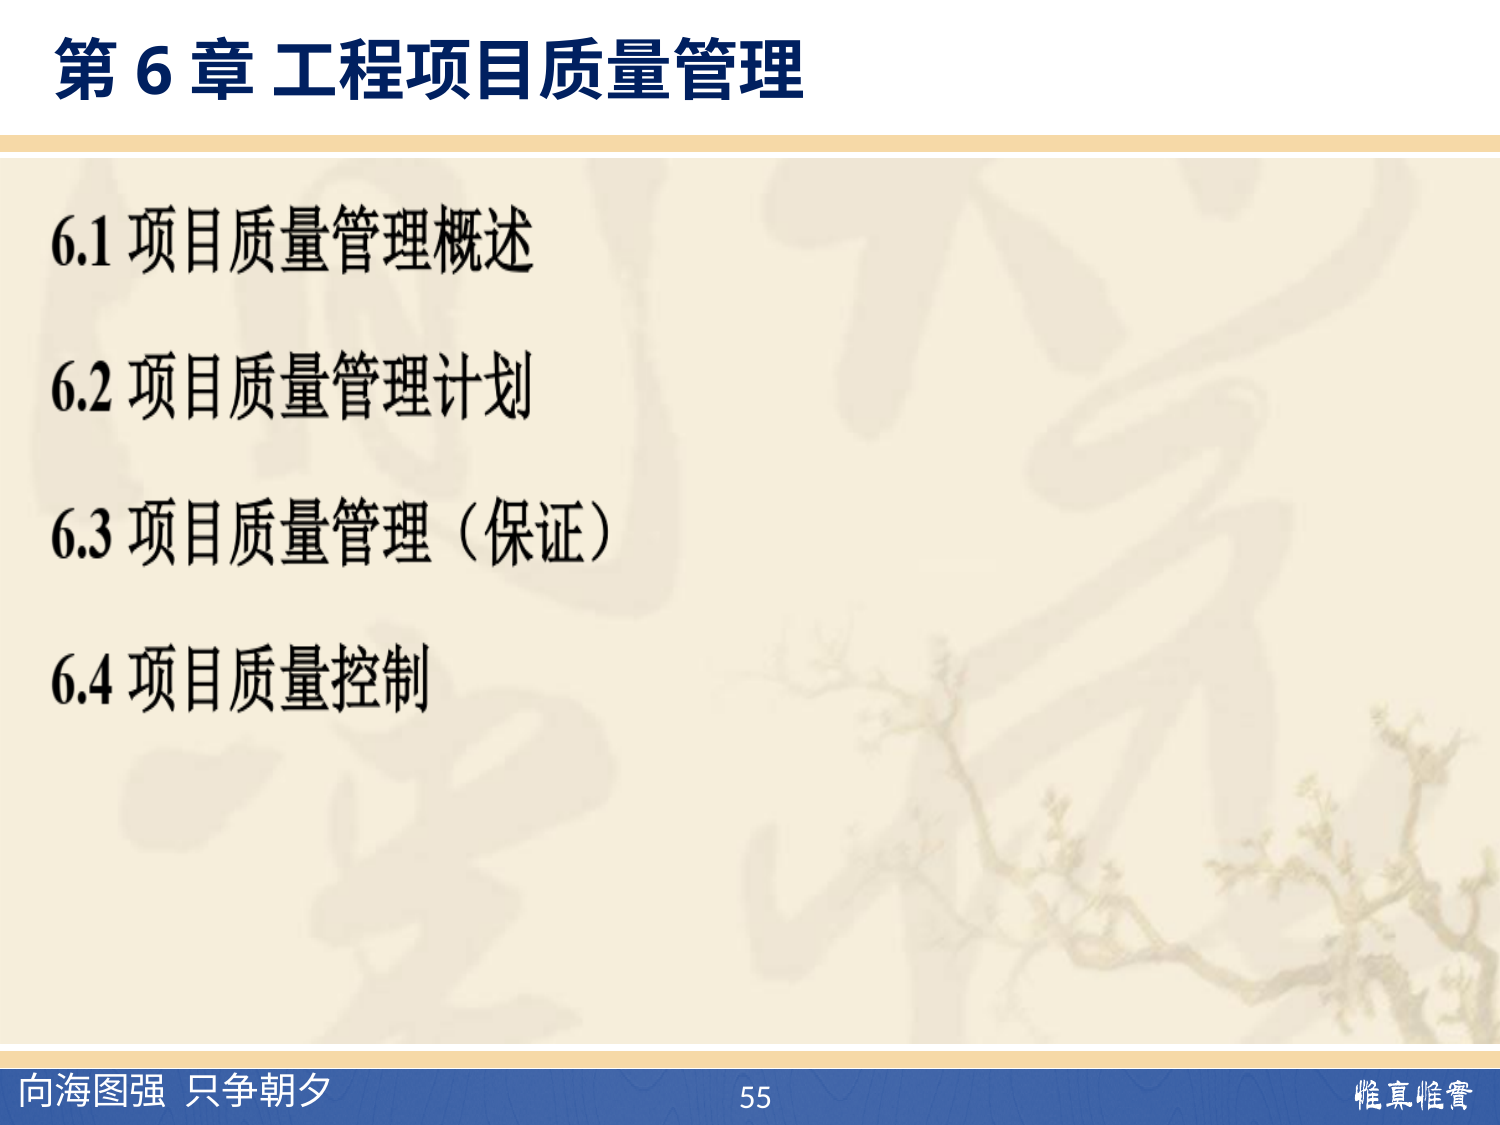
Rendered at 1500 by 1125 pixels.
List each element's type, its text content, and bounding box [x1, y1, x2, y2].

slide_number 55 [586, 1065, 925, 1125]
picture [0, 158, 1500, 1044]
text_box 第6章 工程项目质量管理 [38, 20, 821, 115]
